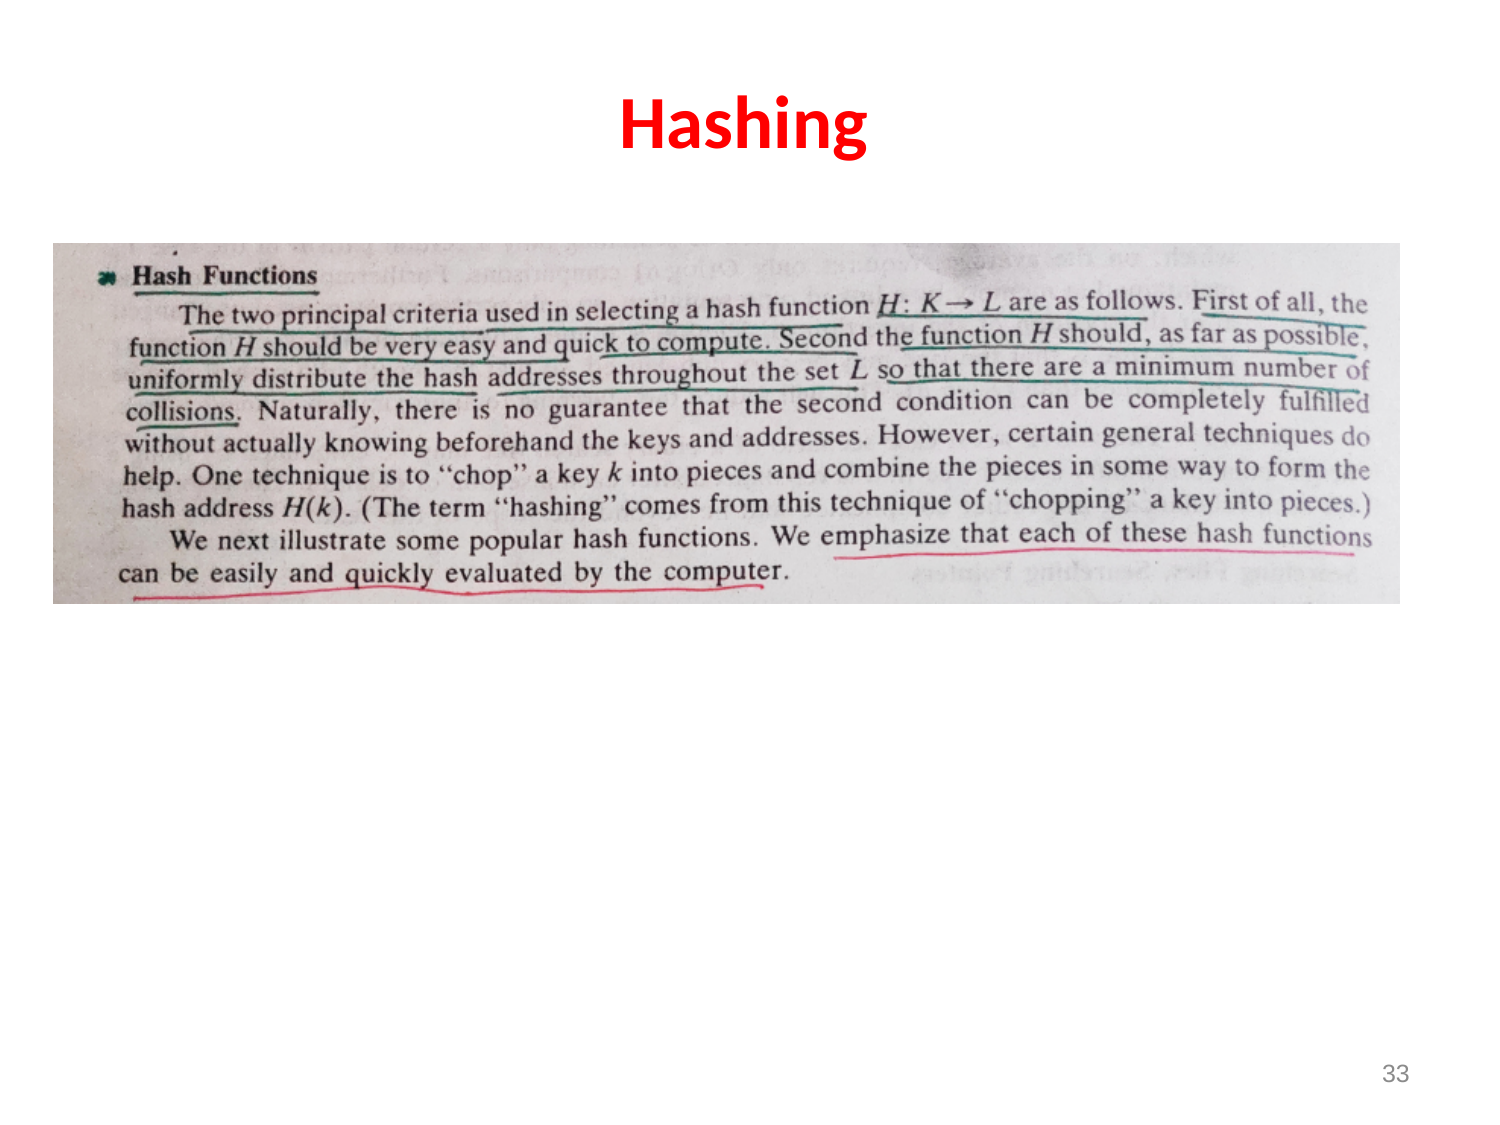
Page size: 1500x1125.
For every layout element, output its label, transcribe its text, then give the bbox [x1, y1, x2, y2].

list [52, 243, 1400, 604]
title Hashing [50, 50, 1438, 188]
slide_number 33 [1074, 1042, 1425, 1103]
